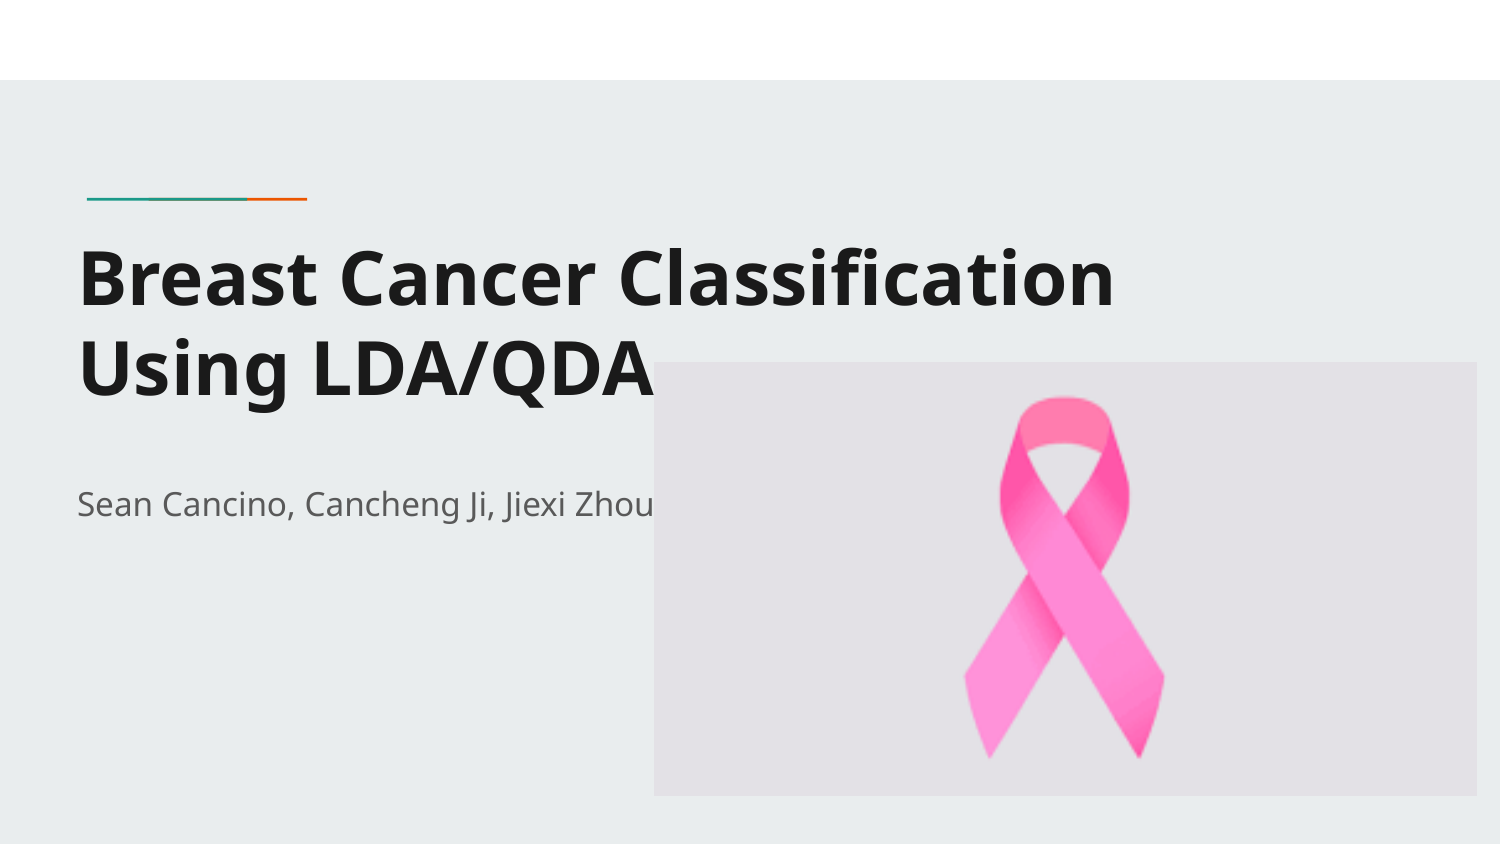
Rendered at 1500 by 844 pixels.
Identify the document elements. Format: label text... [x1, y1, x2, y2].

picture [653, 362, 1477, 797]
subtitle Sean Cancino, Cancheng Ji, Jiexi Zhou [62, 467, 648, 557]
title Breast Cancer Classification Using LDA/QDA [62, 215, 1324, 467]
